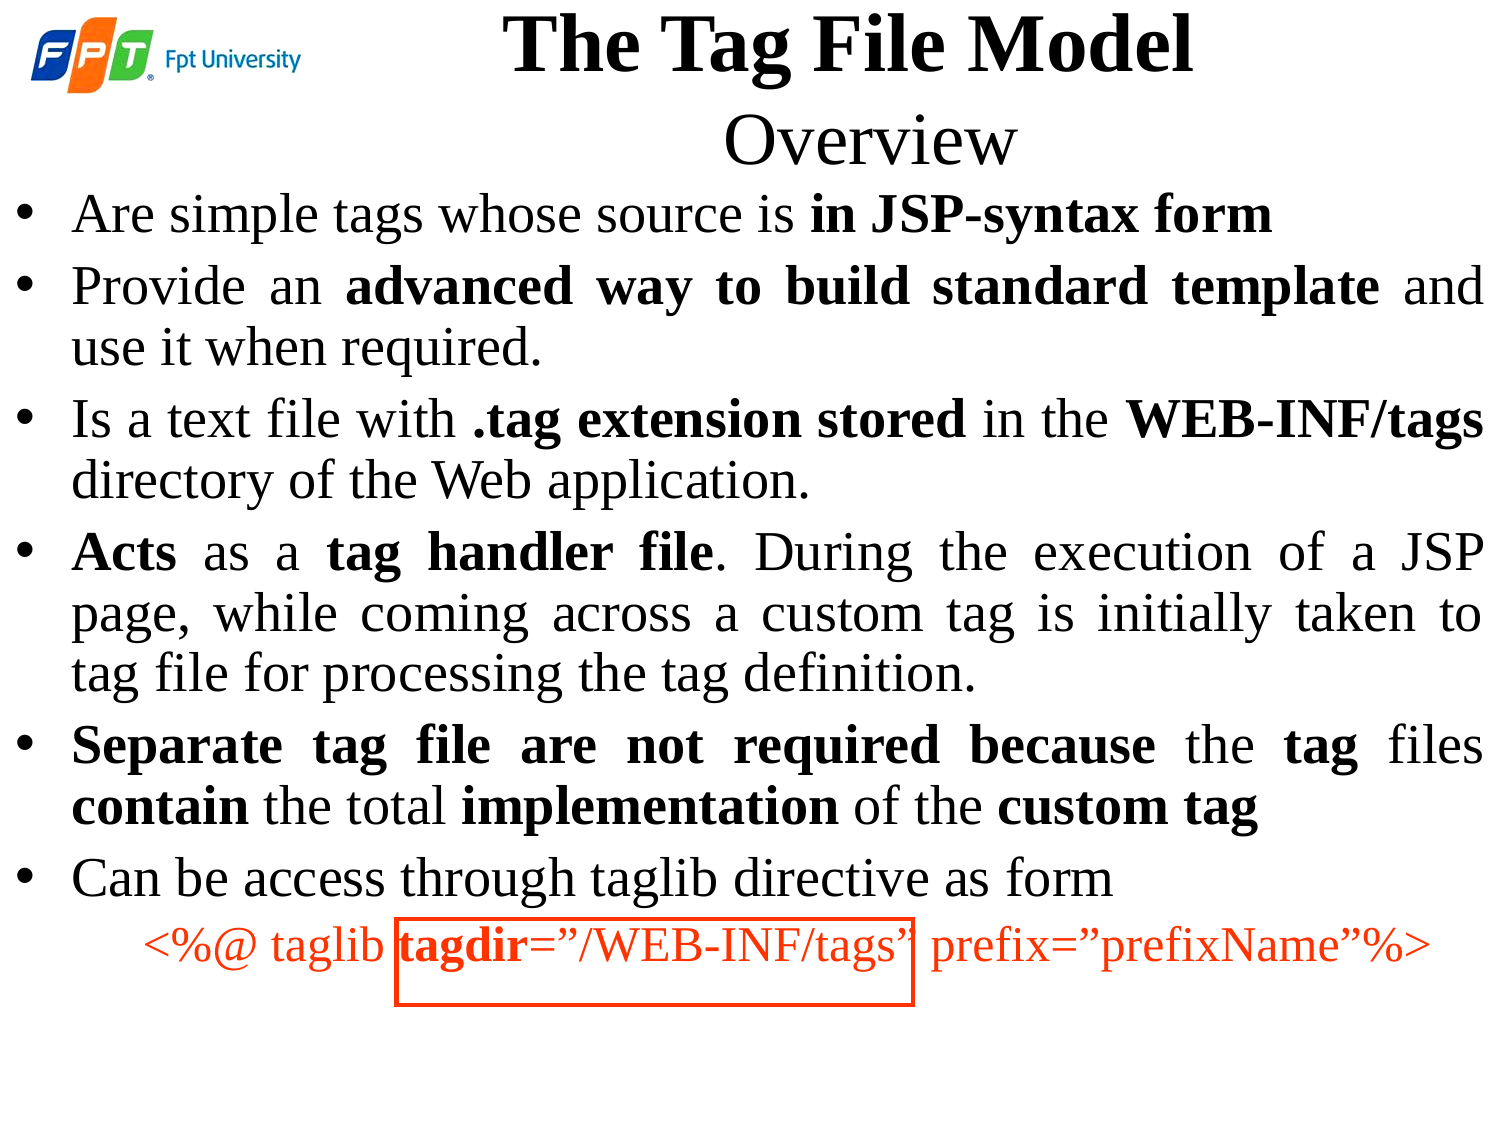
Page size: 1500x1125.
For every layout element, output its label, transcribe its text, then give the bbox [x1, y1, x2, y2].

text_box [396, 919, 913, 1005]
picture [0, 0, 217, 122]
list Are simple tags whose source is in JSP-syntax form Provide an advanced way to build standard template and use it when required. Is a text file with .tag extension stored in the WEB-INF/tags directory of the Web application. Acts as a tag handler file. During the execution of a JSP page, while coming across a custom tag is initially taken to tag file for processing the tag definition. Separate tag file are not required because the tag files contain the total implementation of the custom tag Can be access through taglib directive as form <%@ taglib tagdir=”/WEB-INF/tags” prefix=”prefixName”%> [0, 176, 1500, 1083]
title The Tag File Model Overview [217, 0, 1500, 176]
